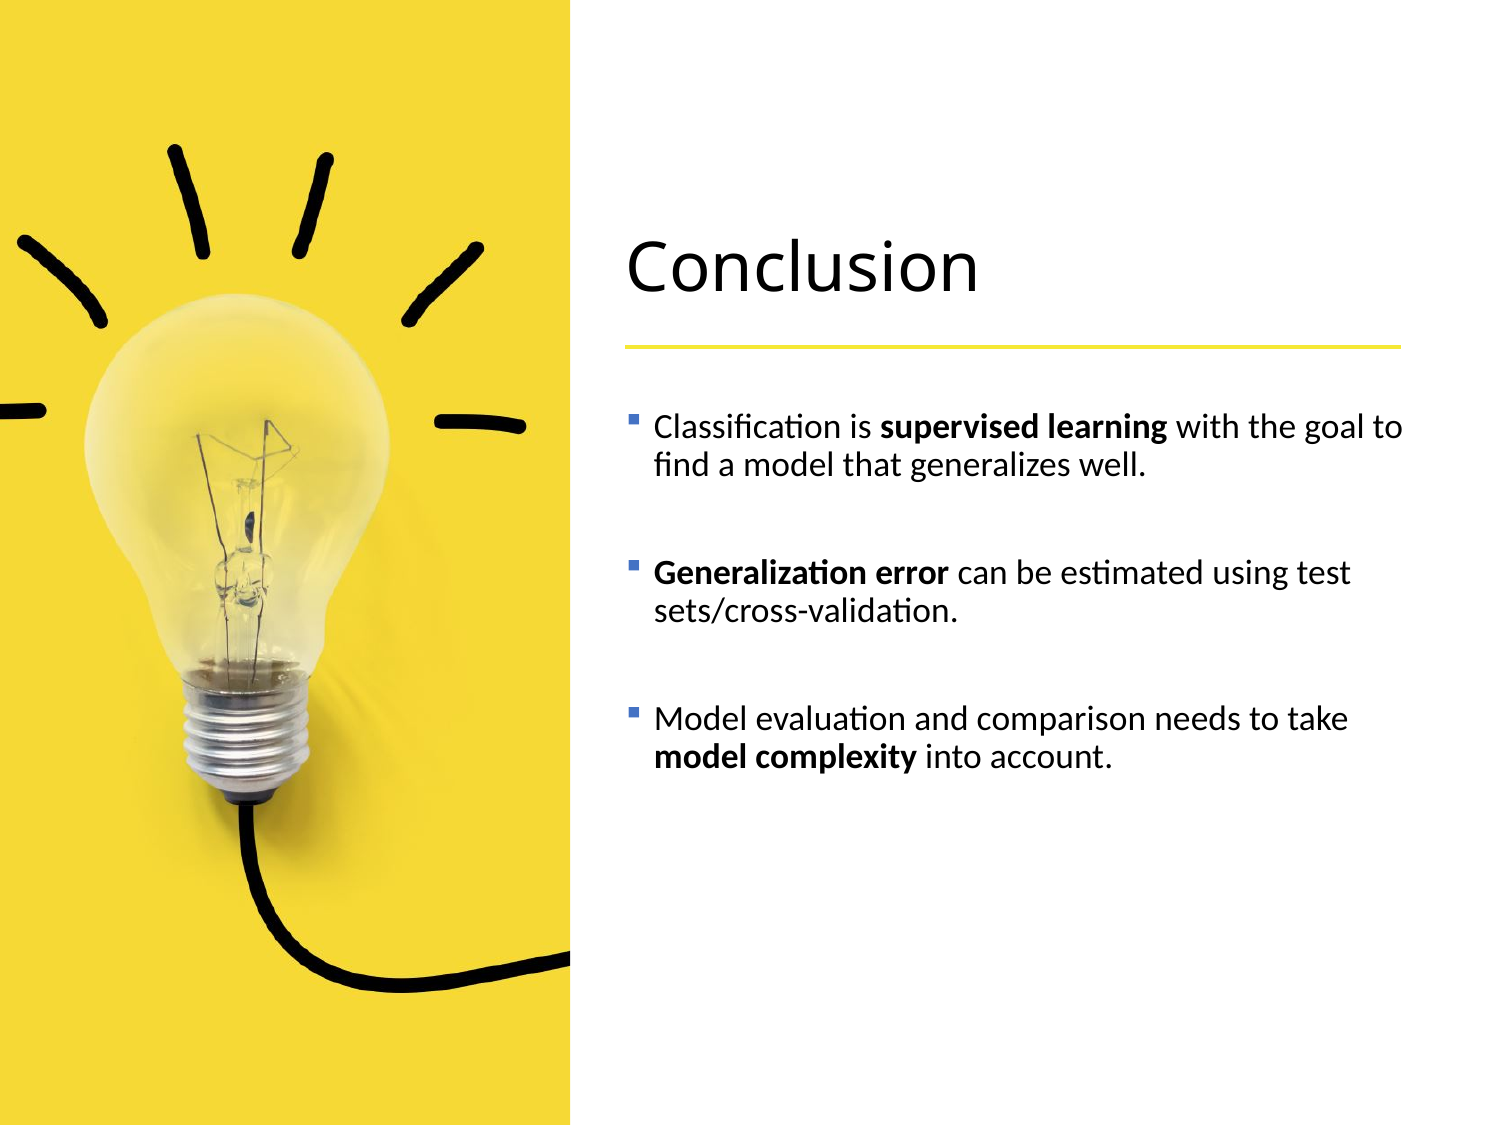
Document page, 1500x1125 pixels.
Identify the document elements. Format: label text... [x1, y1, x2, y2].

list Classification is supervised learning with the goal to find a model that generalizes well. Generalization error can be estimated using test sets/cross-validation. Model evaluation and comparison needs to take model complexity into account. [610, 399, 1422, 1021]
title Conclusion [610, 103, 1422, 315]
picture [0, 0, 571, 1125]
